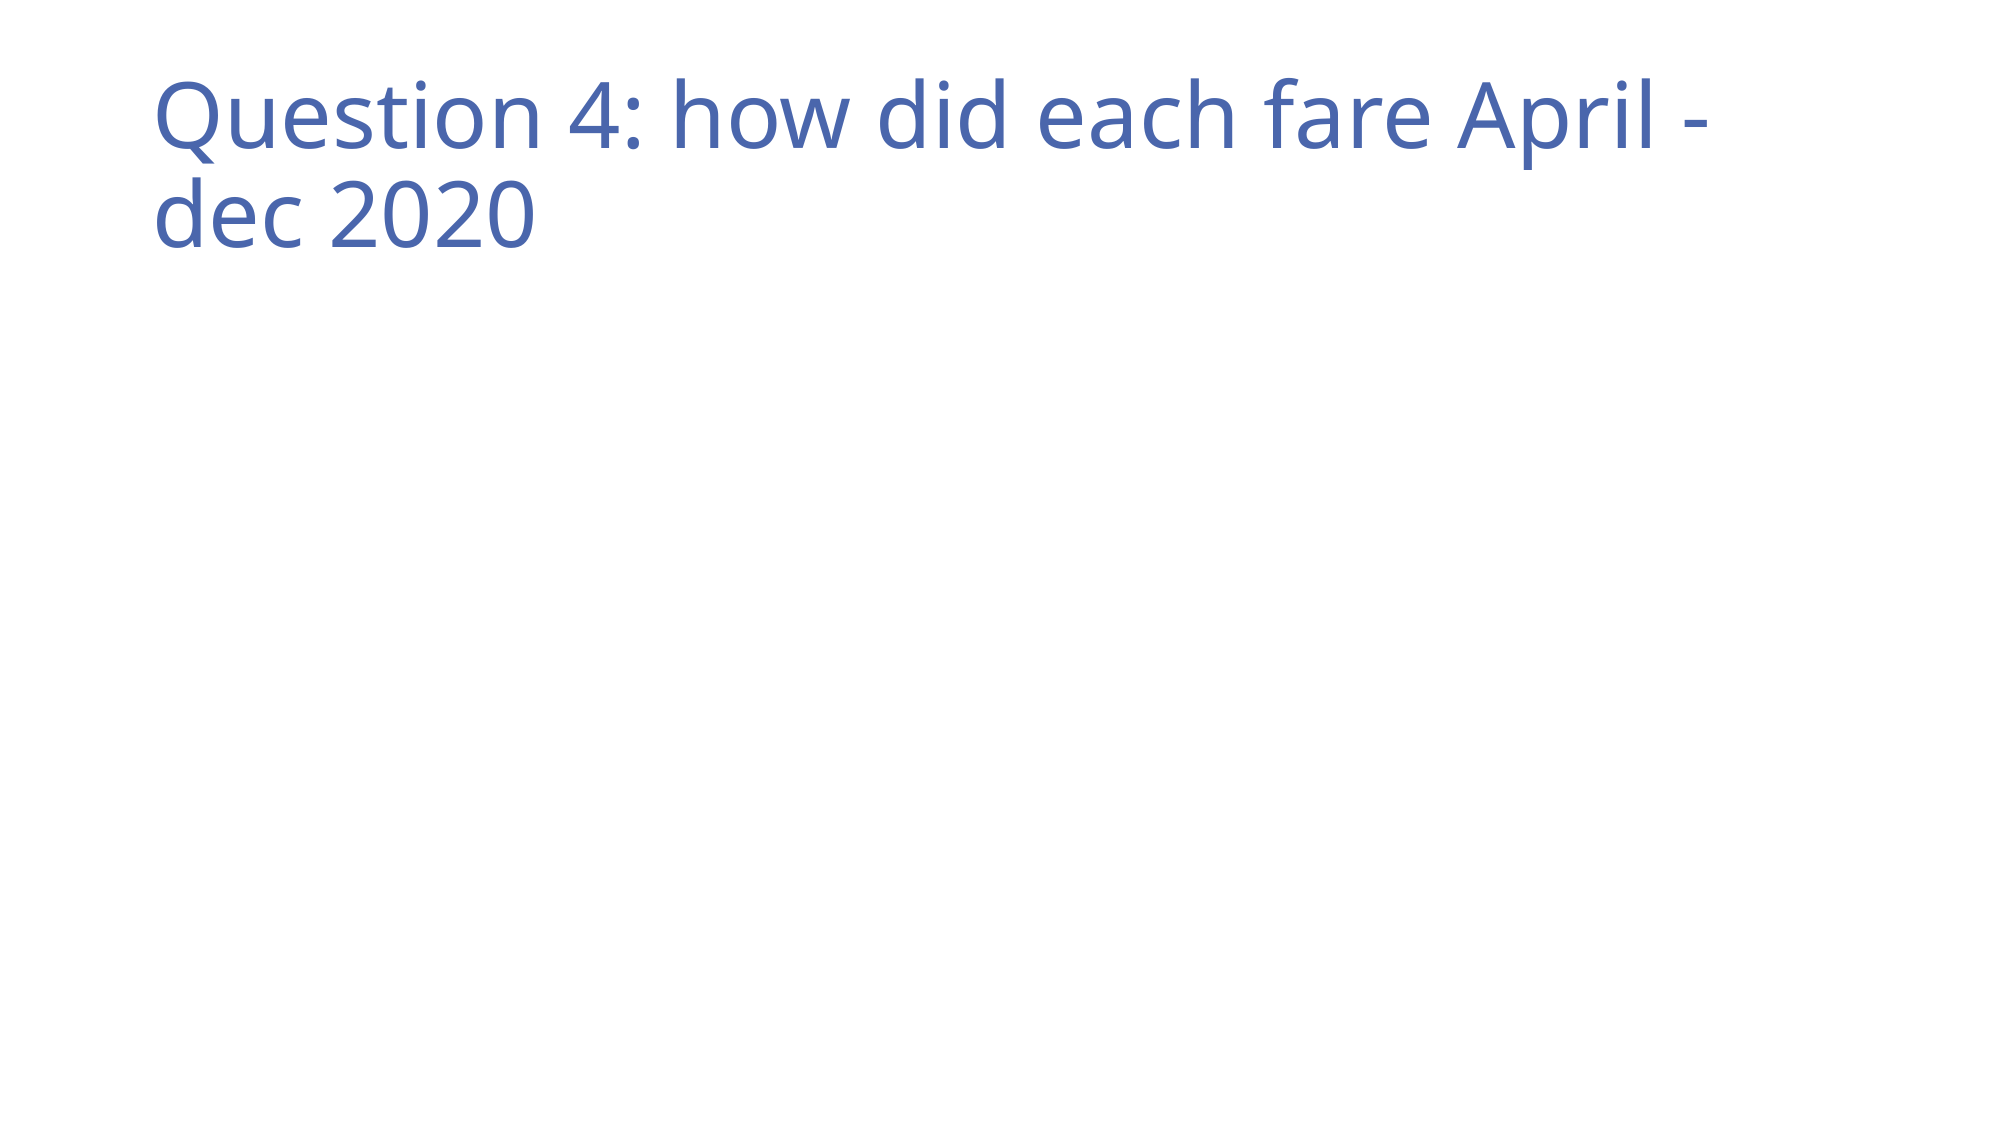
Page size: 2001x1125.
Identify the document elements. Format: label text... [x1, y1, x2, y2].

title Question 4: how did each fare April - dec 2020 [137, 59, 1863, 278]
